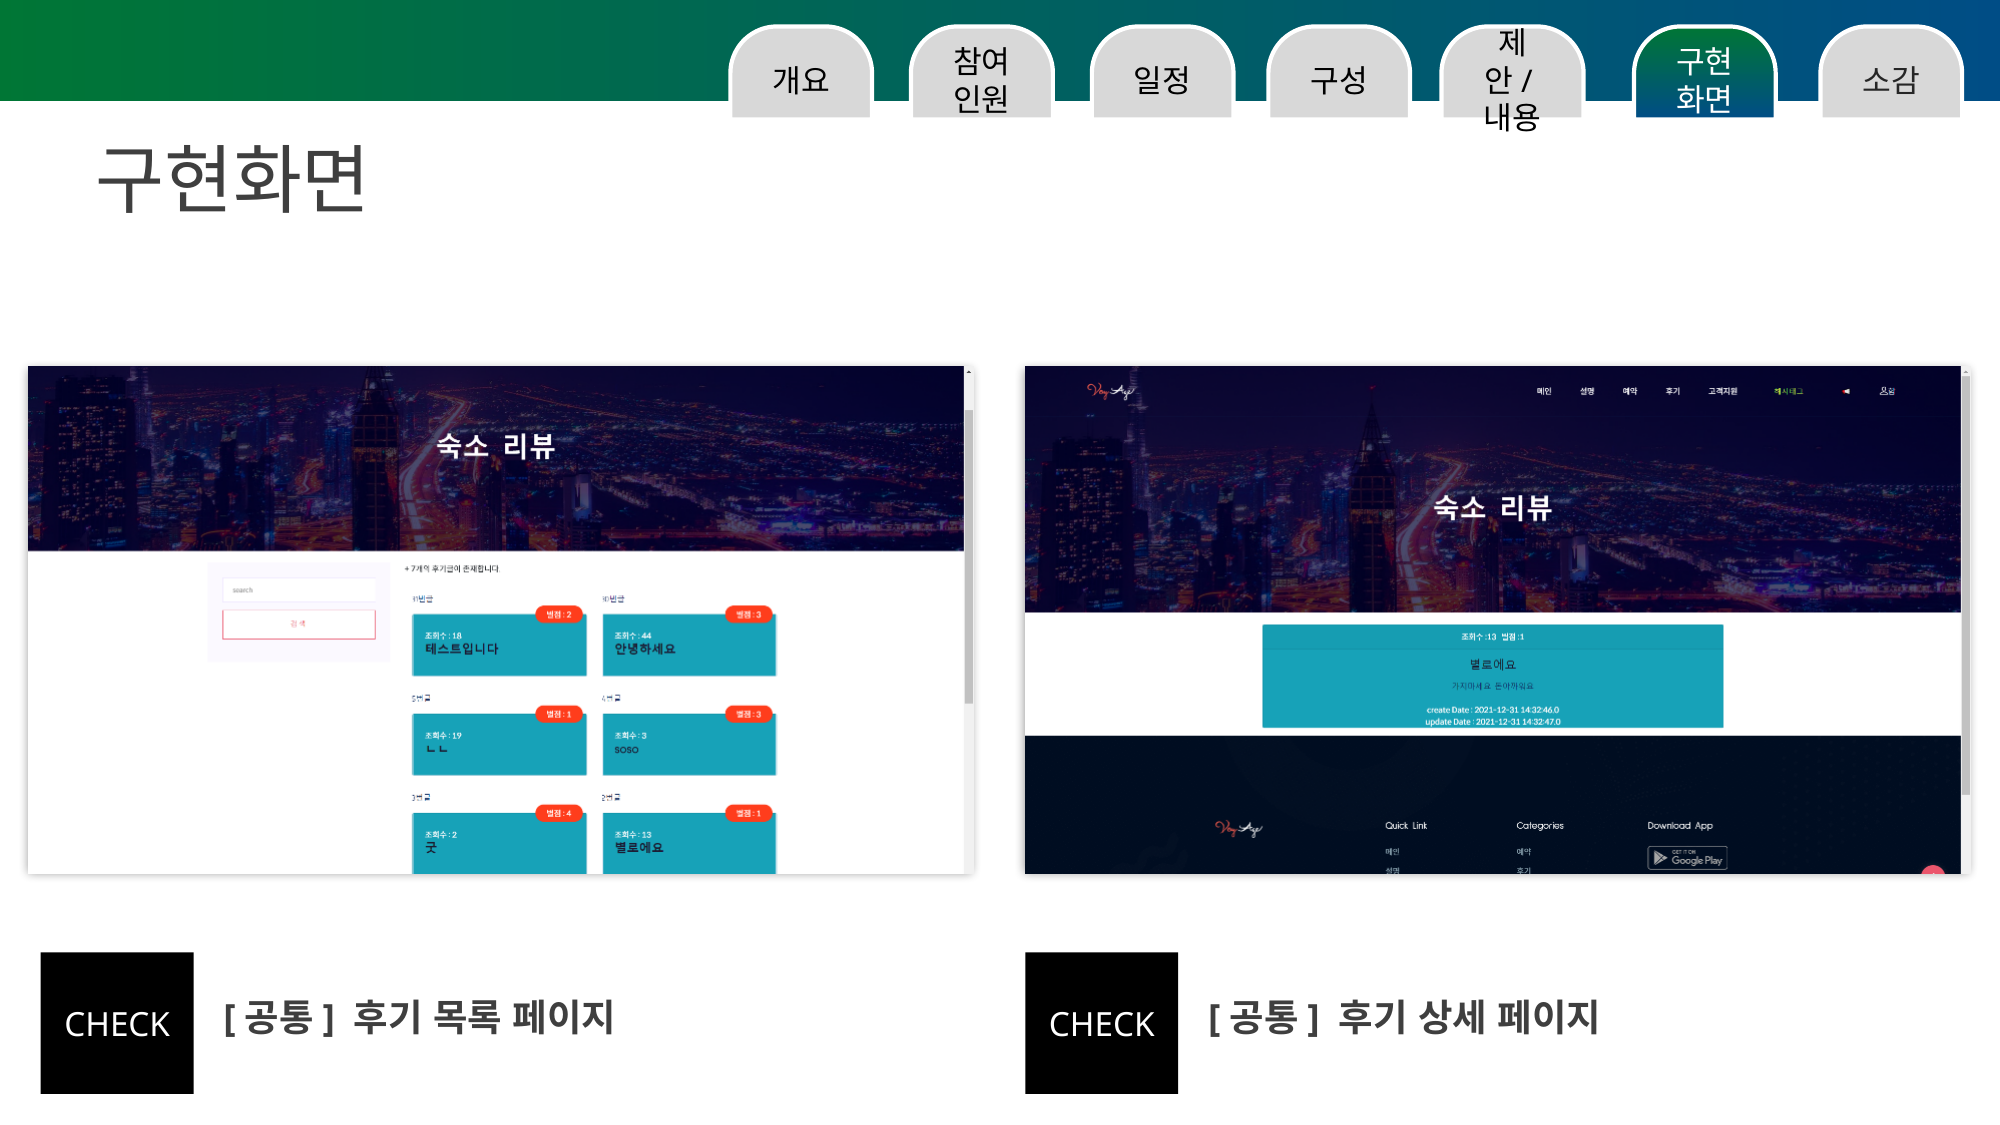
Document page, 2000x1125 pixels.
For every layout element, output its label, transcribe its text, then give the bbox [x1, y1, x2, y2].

picture [1025, 366, 1971, 874]
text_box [40, 952, 962, 1095]
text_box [1315, 0, 1377, 364]
picture [28, 366, 974, 874]
text_box [1382, 0, 2000, 101]
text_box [1025, 952, 1947, 1095]
text_box 구현화면 [80, 125, 427, 232]
text_box [0, 0, 1310, 101]
